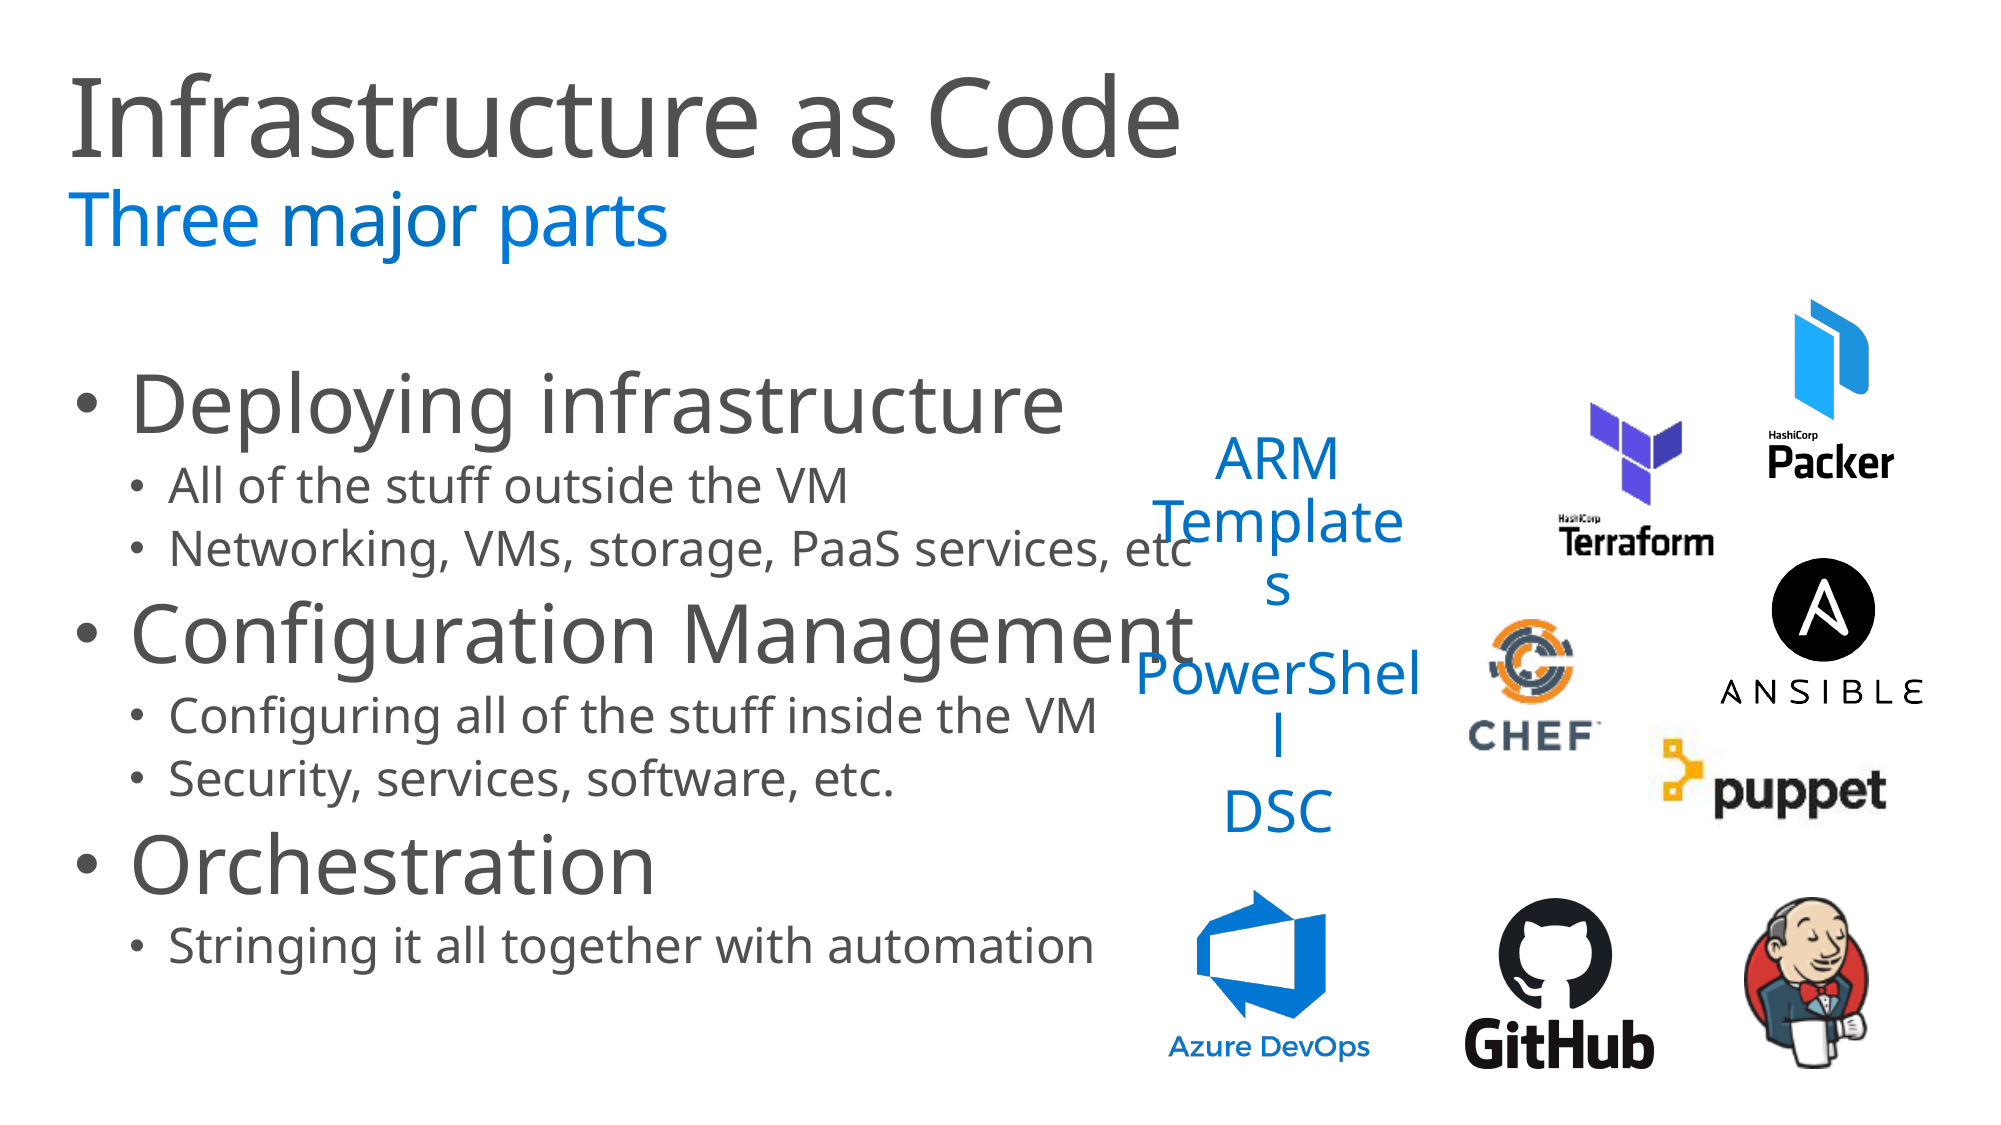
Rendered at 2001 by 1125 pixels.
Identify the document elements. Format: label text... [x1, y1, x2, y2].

picture [1744, 897, 1869, 1070]
picture [1468, 618, 1605, 753]
title Infrastructure as Code Three major parts [44, 47, 1957, 196]
text_box ARM Templates [1118, 405, 1439, 619]
list Deploying infrastructure All of the stuff outside the VM Networking, VMs, storage, PaaS services, etc Configuration Management Configuring all of the stuff inside the VM Security, services, software, etc. Orchestration Stringing it all together with automation [44, 339, 1956, 1087]
picture [1465, 898, 1655, 1070]
text_box PowerShell DSC [1104, 619, 1453, 870]
picture [1528, 284, 1938, 717]
picture [1647, 725, 1905, 844]
picture [1118, 880, 1421, 1070]
